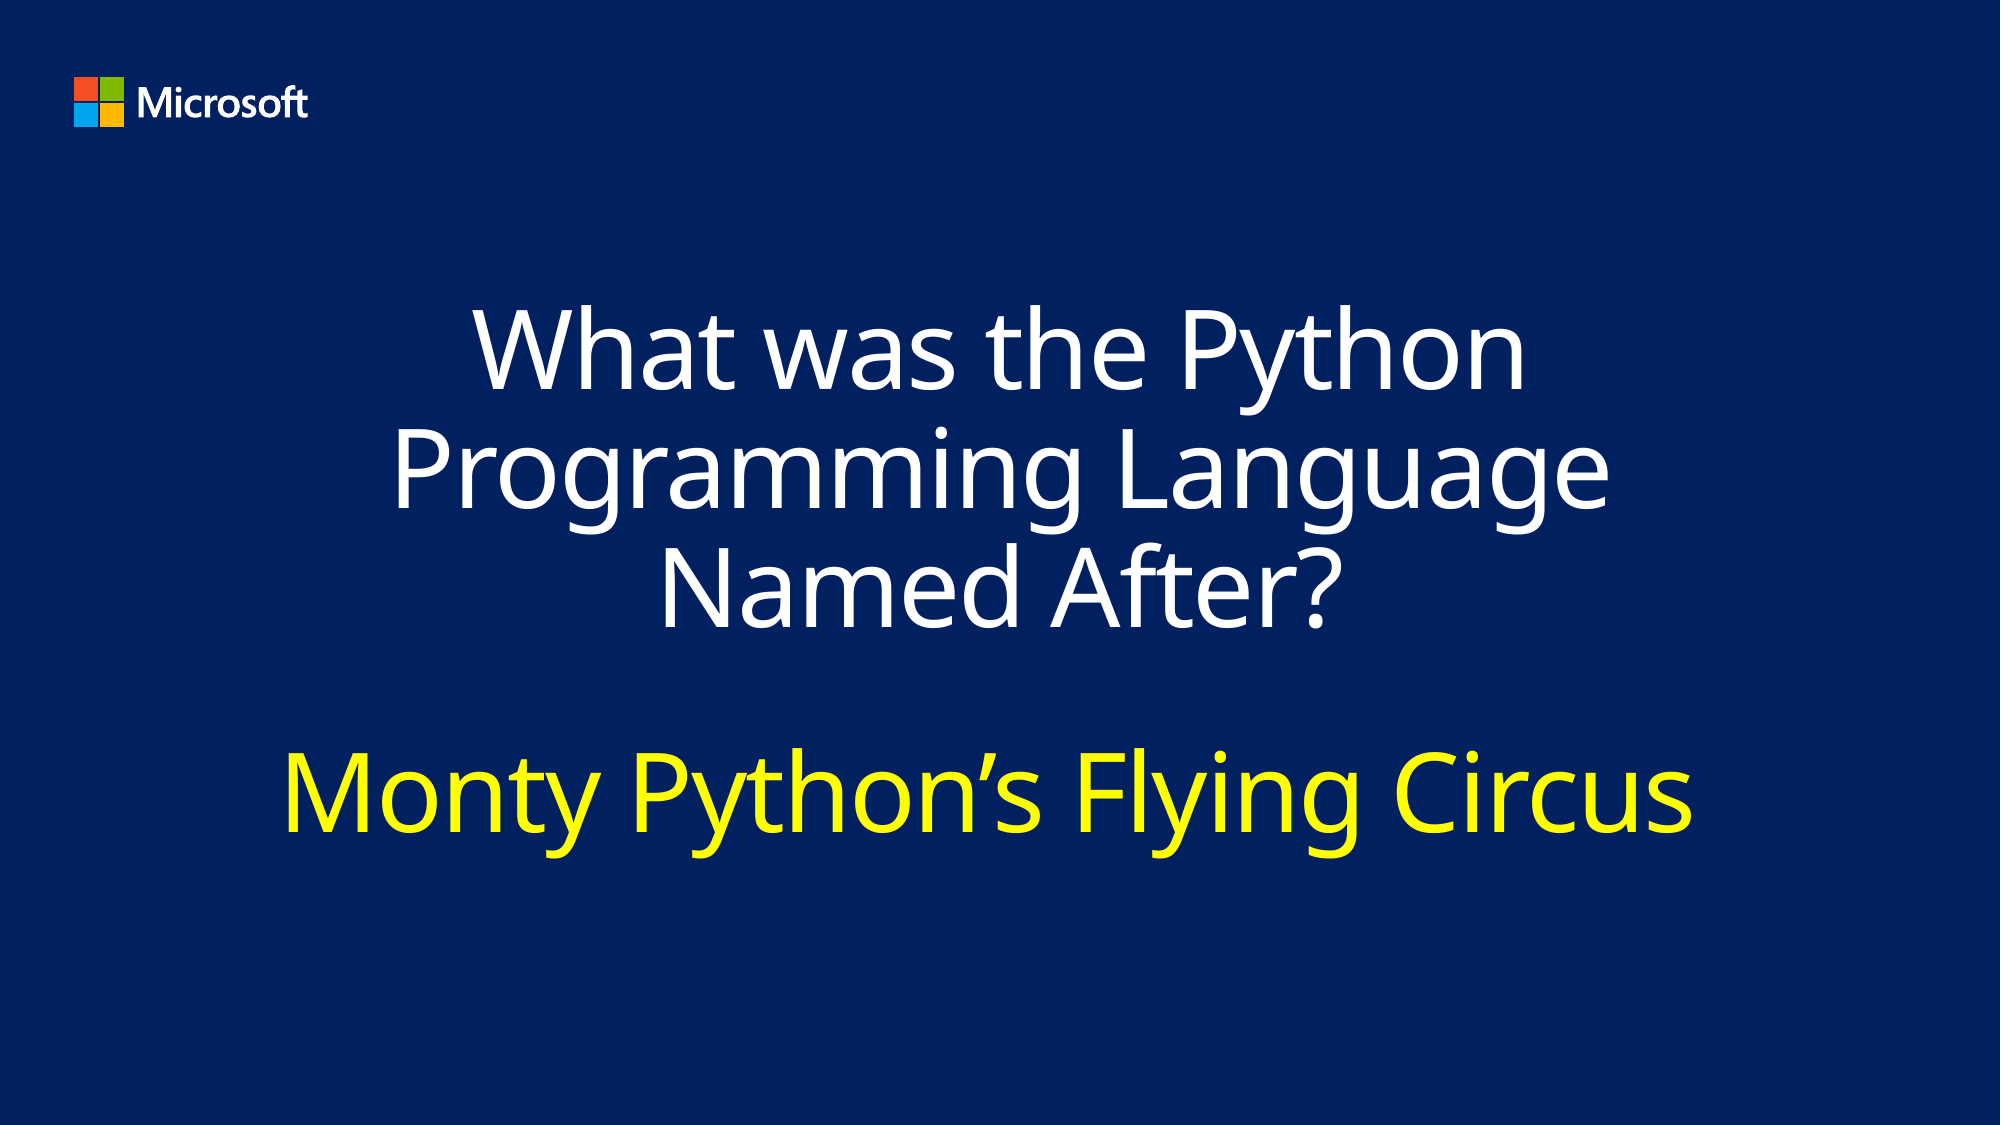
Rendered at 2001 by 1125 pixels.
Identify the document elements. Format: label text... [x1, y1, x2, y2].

text_box Monty Python’s Flying Circus [251, 722, 1723, 897]
title What was the Python Programming Language Named After? [264, 279, 1736, 574]
